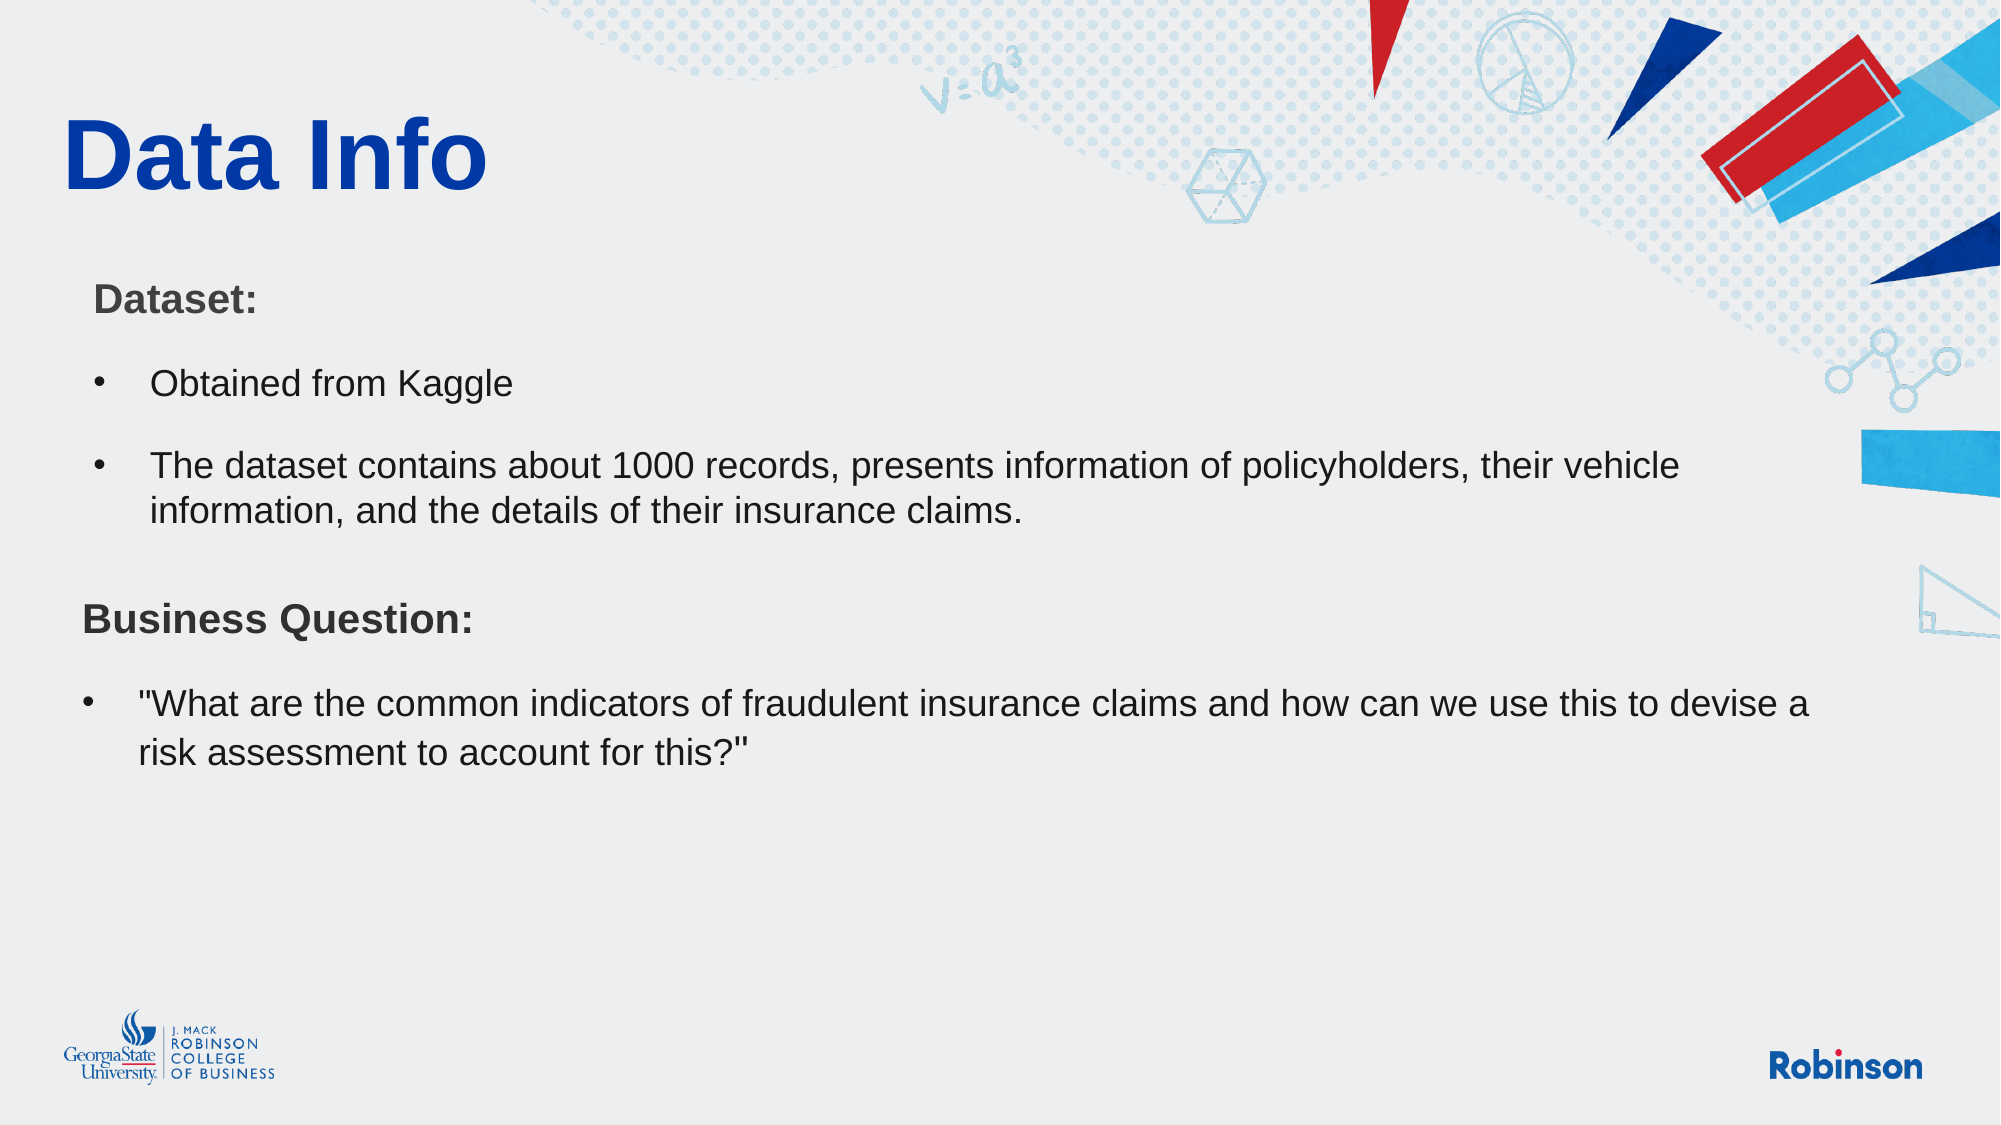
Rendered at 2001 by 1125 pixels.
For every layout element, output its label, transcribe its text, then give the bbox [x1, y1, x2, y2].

text_box Data Info [62, 59, 1938, 212]
picture [0, 0, 2000, 1125]
list Dataset: Obtained from Kaggle The dataset contains about 1000 records, presents information of policyholders, their vehicle information, and the details of their insurance claims. [93, 271, 1808, 591]
text_box Business Question: "What are the common indicators of fraudulent insurance claims and how can we use this to devise a risk assessment to account for this?" [82, 591, 1821, 883]
